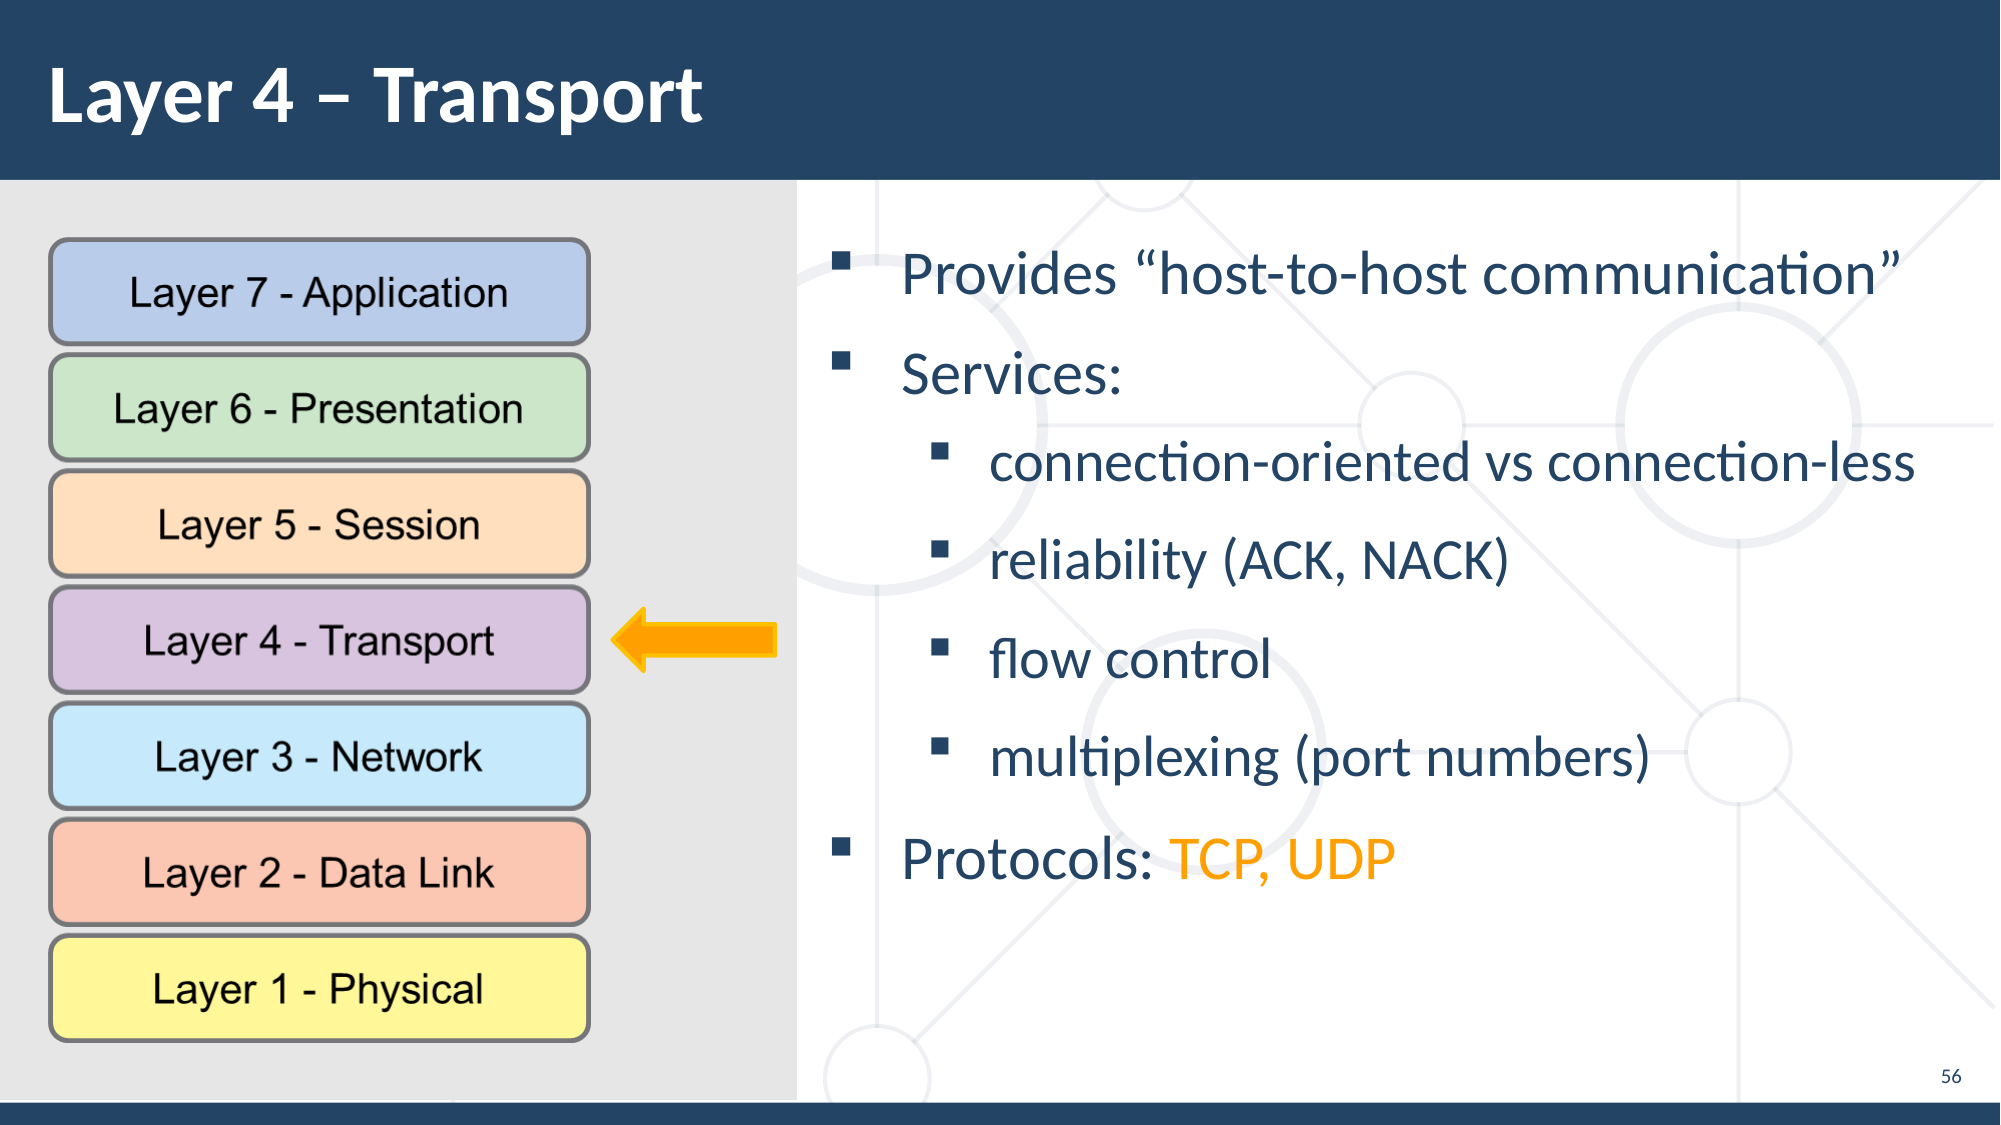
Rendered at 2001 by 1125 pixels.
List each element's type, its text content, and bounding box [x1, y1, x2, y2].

title Layer 4 – Transport [31, 16, 1591, 162]
picture [0, 179, 798, 1101]
list Provides “host-to-host communication” Services: connection-oriented vs connection-less reliability (ACK, NACK) flow control multiplexing (port numbers) Protocols: TCP, UDP [809, 222, 2000, 1047]
slide_number 56 [1897, 1049, 1968, 1101]
